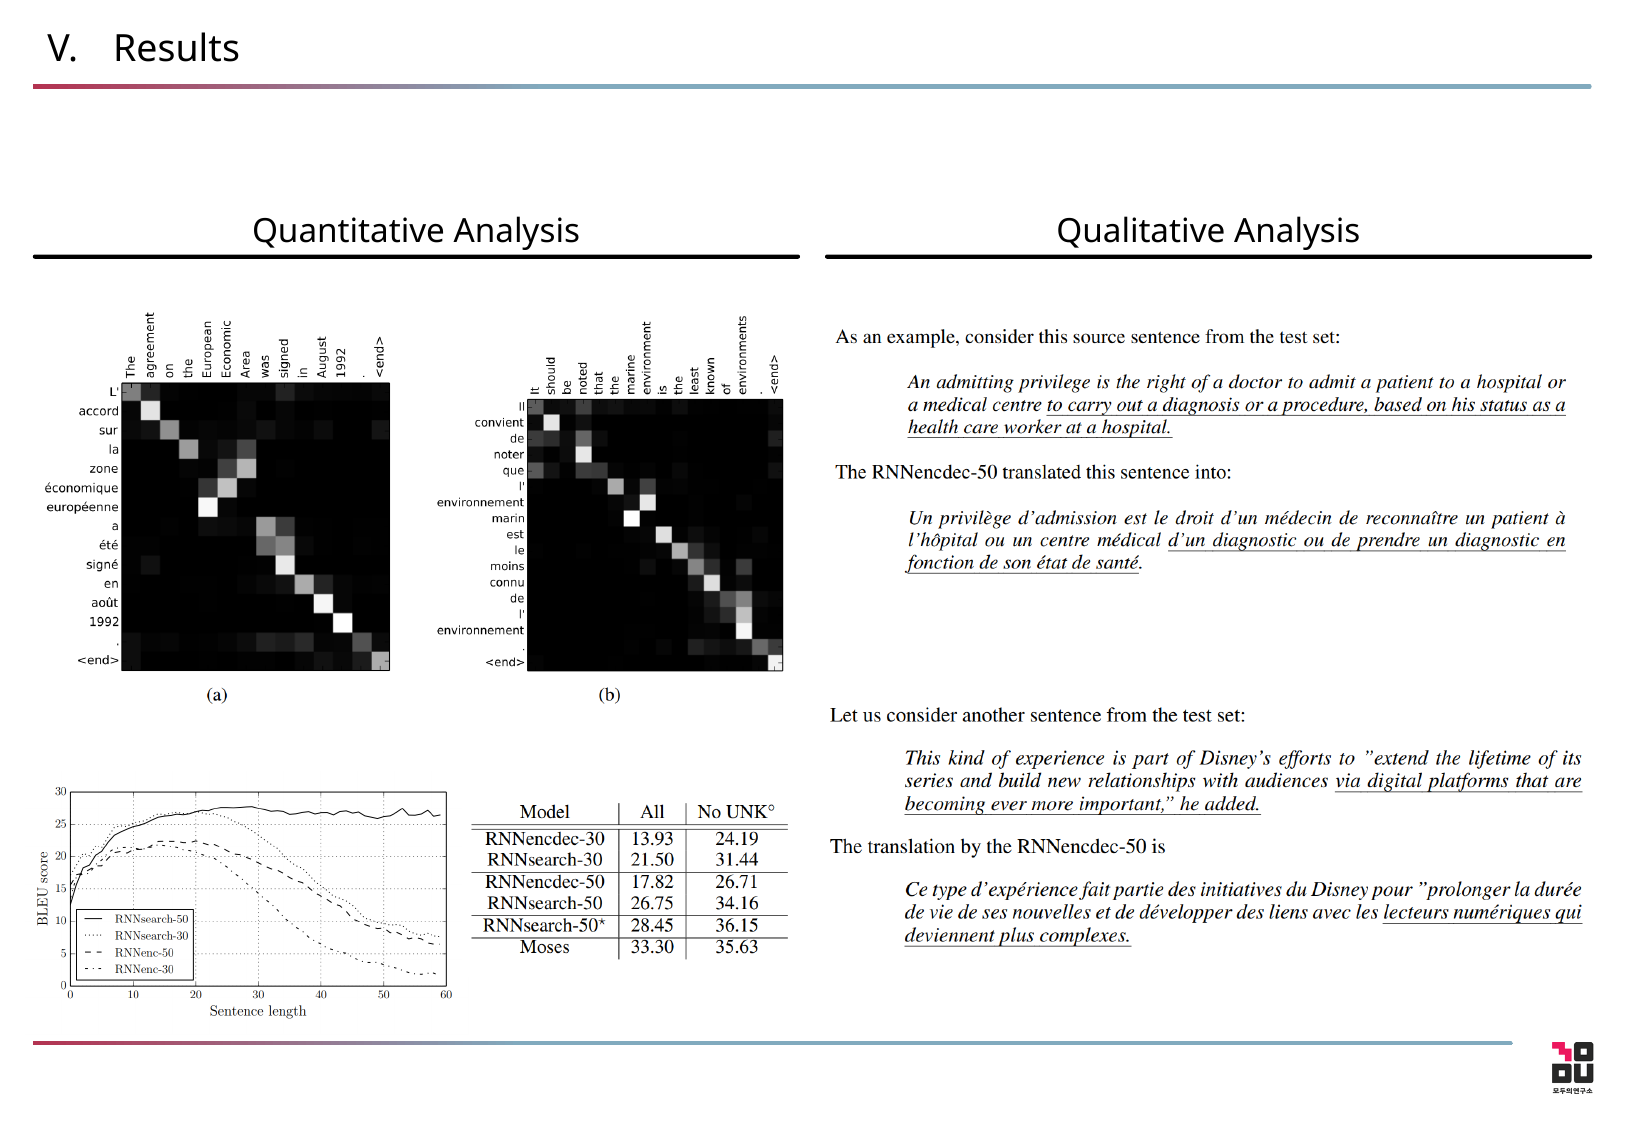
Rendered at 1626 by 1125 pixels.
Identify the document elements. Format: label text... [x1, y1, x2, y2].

title Results [32, 20, 1592, 79]
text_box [824, 199, 1593, 259]
picture [824, 698, 1600, 957]
picture [1546, 1042, 1599, 1094]
picture [32, 296, 800, 709]
picture [824, 322, 1592, 594]
picture [25, 770, 800, 1035]
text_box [32, 199, 800, 259]
